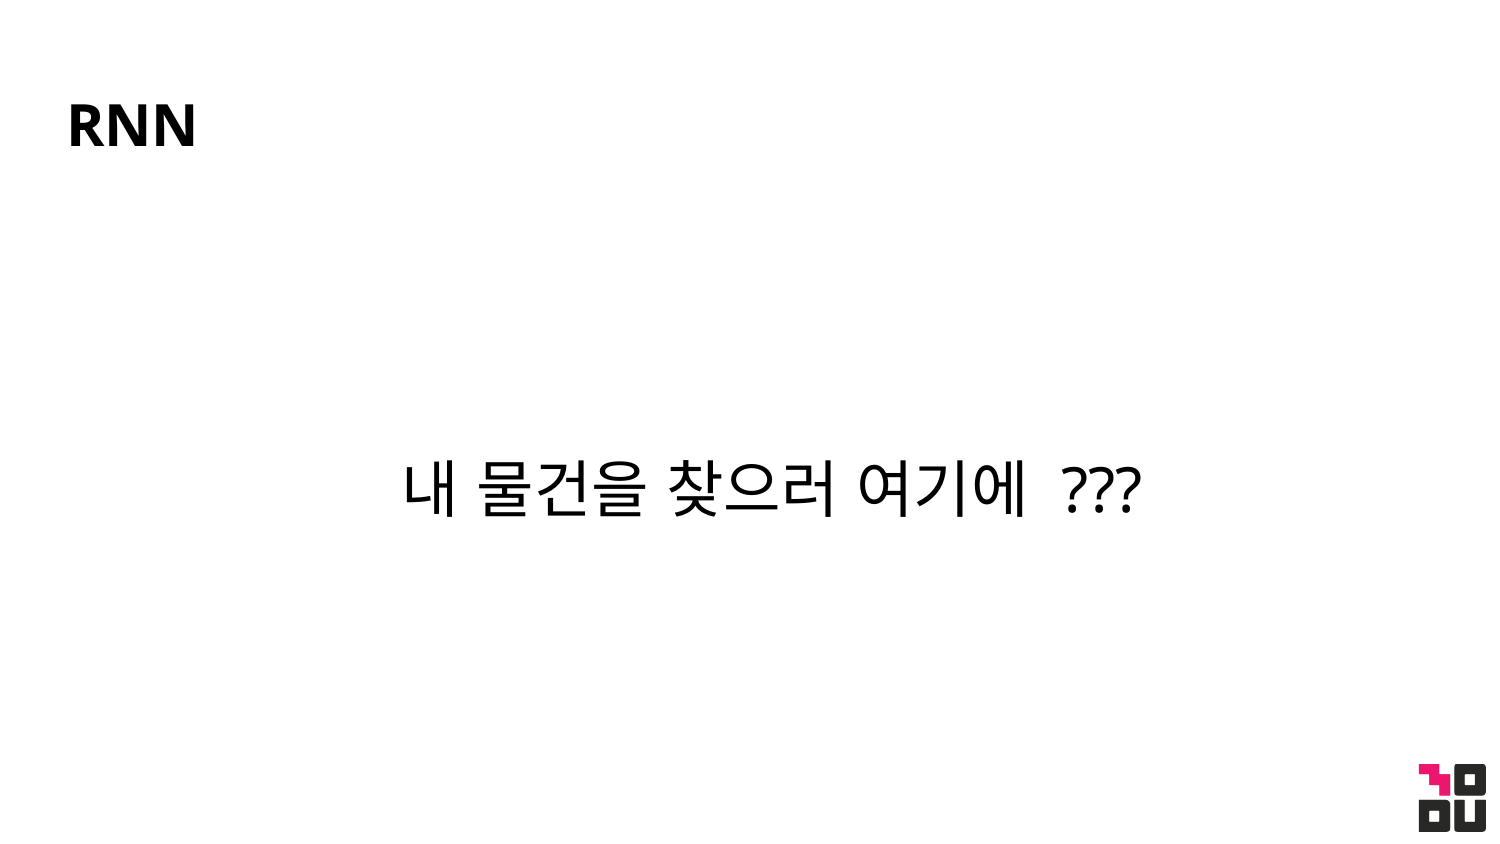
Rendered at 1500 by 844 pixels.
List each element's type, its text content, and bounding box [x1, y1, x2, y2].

text_box 내 물건을 찾으러 여기에 ??? [51, 188, 1419, 750]
title RNN [51, 72, 1449, 167]
picture [1418, 763, 1488, 832]
